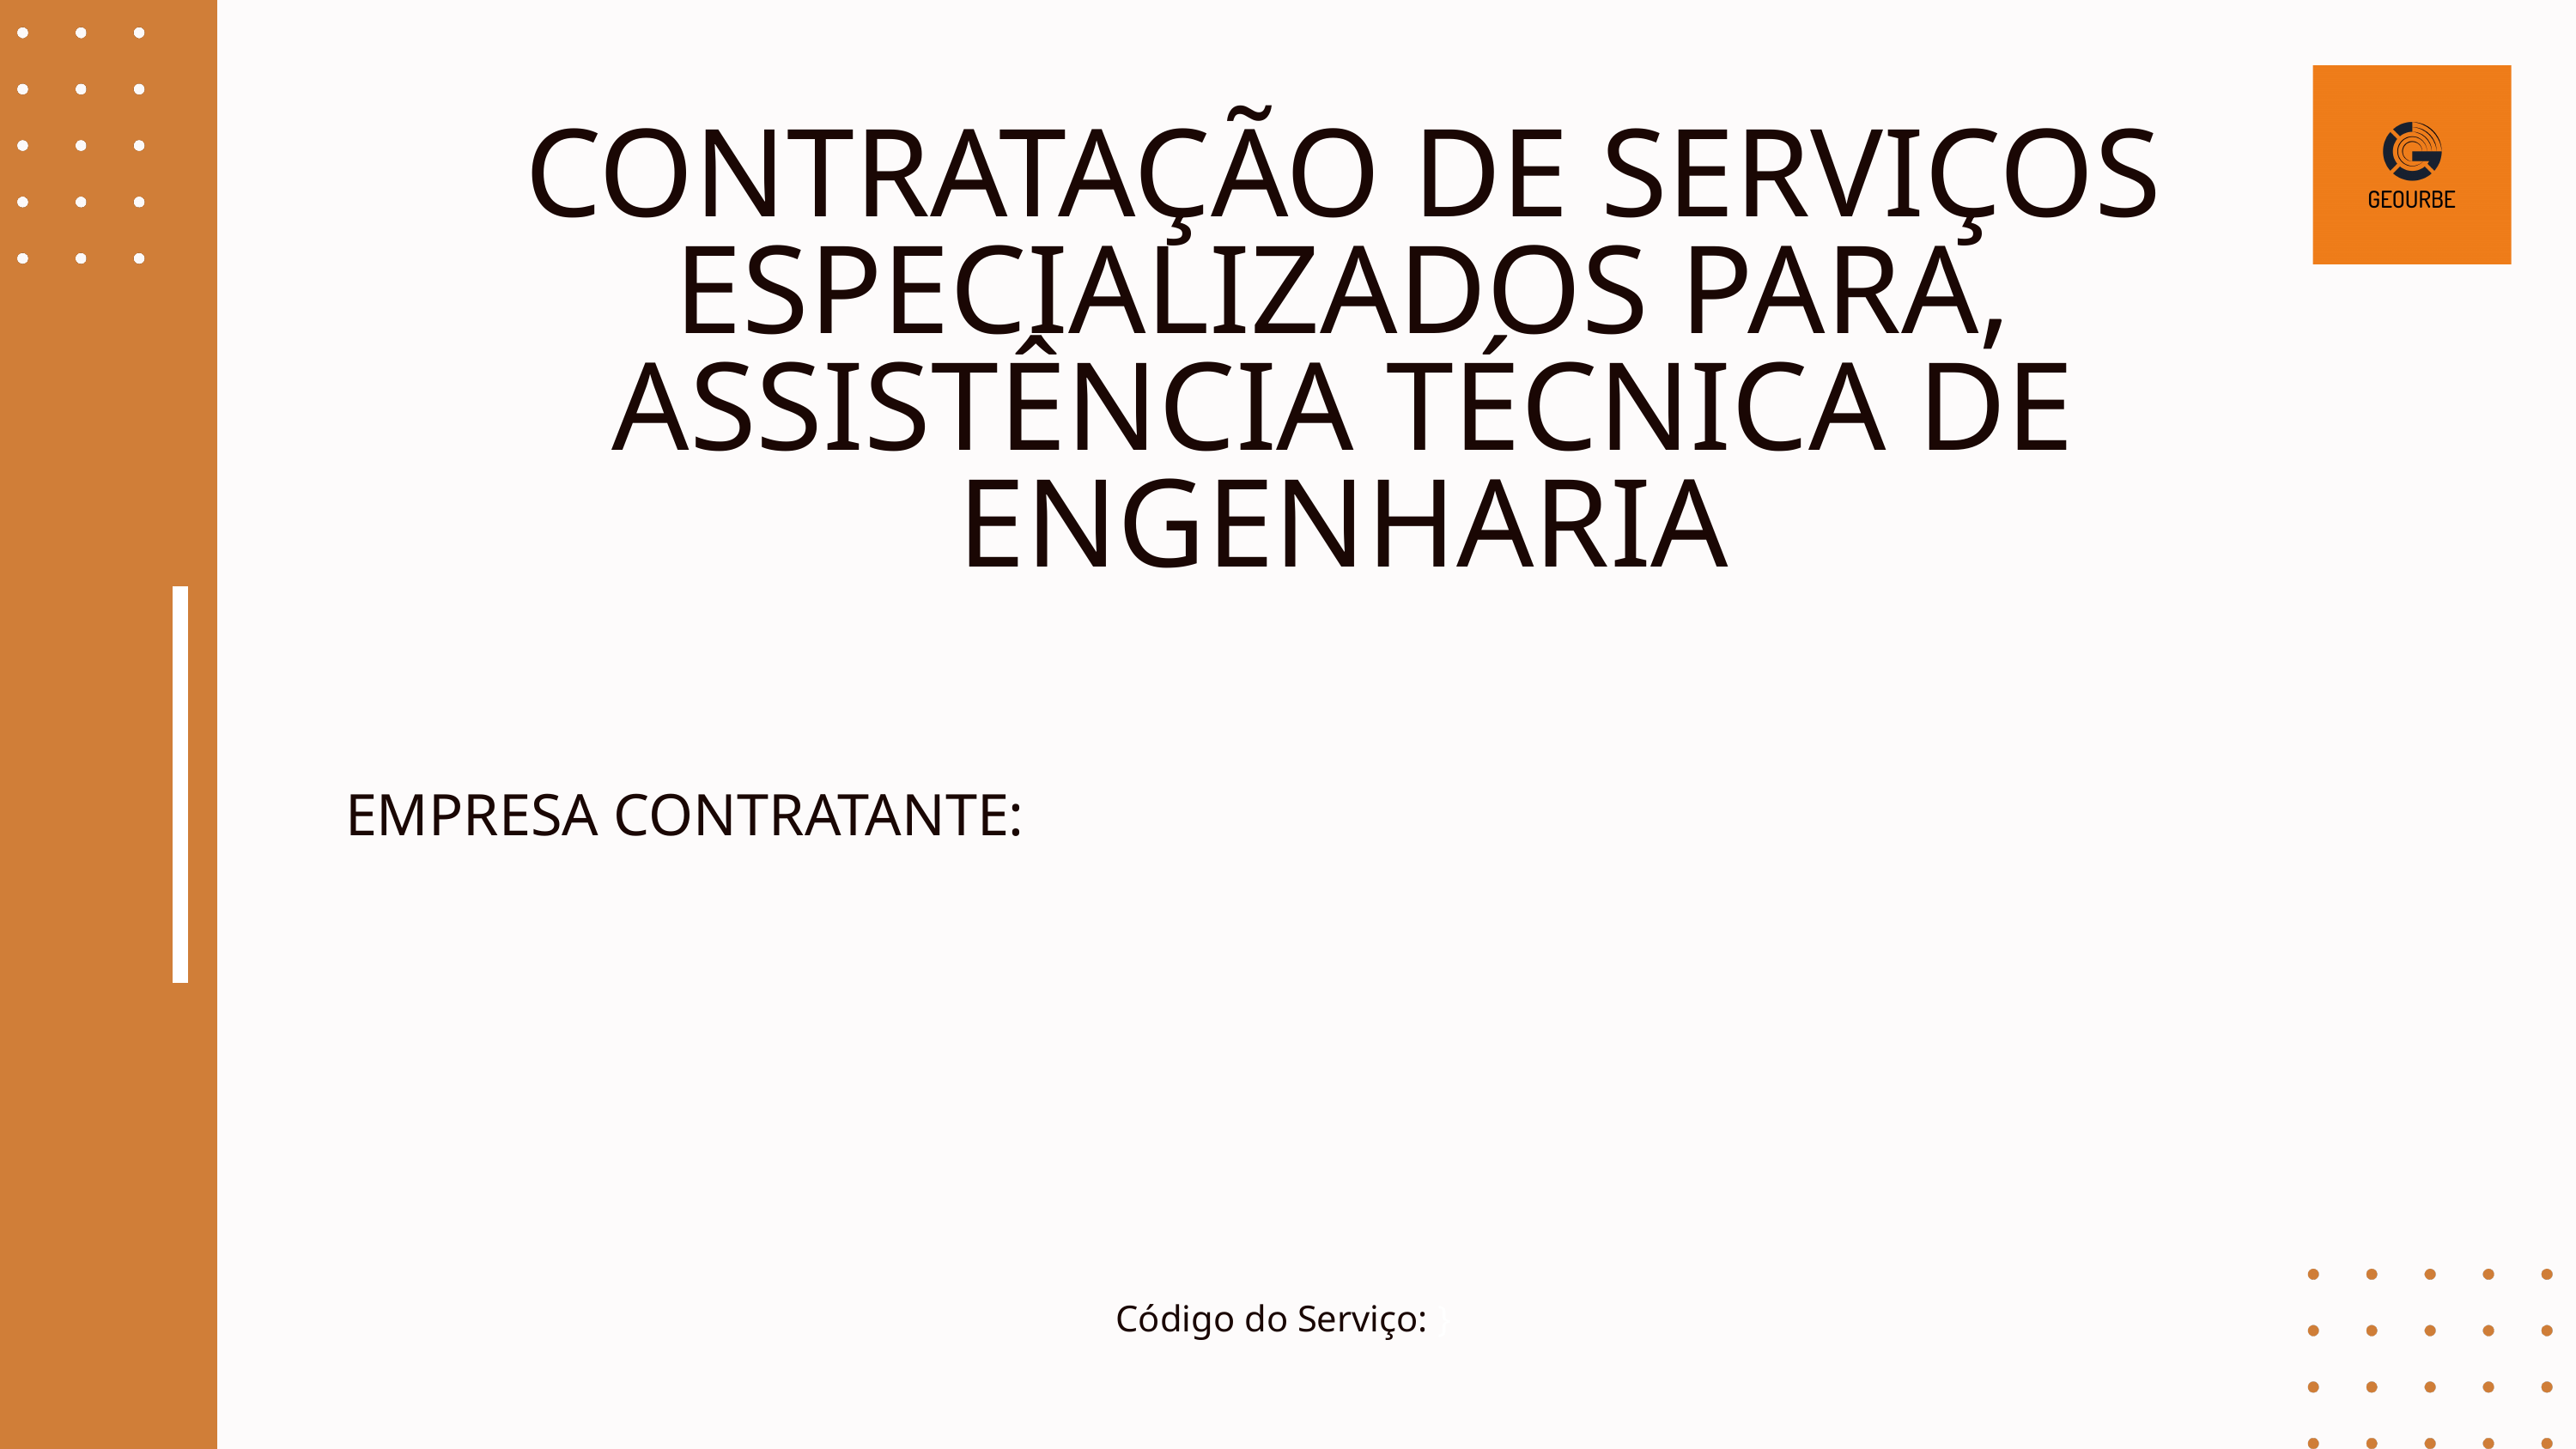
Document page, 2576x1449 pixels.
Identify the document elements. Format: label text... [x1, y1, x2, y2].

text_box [0, 0, 218, 1449]
text_box CONTRATAÇÃO DE SERVIÇOS ESPECIALIZADOS PARA, ASSISTÊNCIA TÉCNICA DE ENGENHARIA [322, 124, 2365, 708]
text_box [173, 585, 189, 984]
text_box [2312, 65, 2512, 264]
text_box Código do Serviço: } [922, 1264, 1654, 1339]
text_box [2307, 1268, 2576, 1449]
text_box EMPRESA CONTRATANTE: { [322, 773, 1084, 847]
